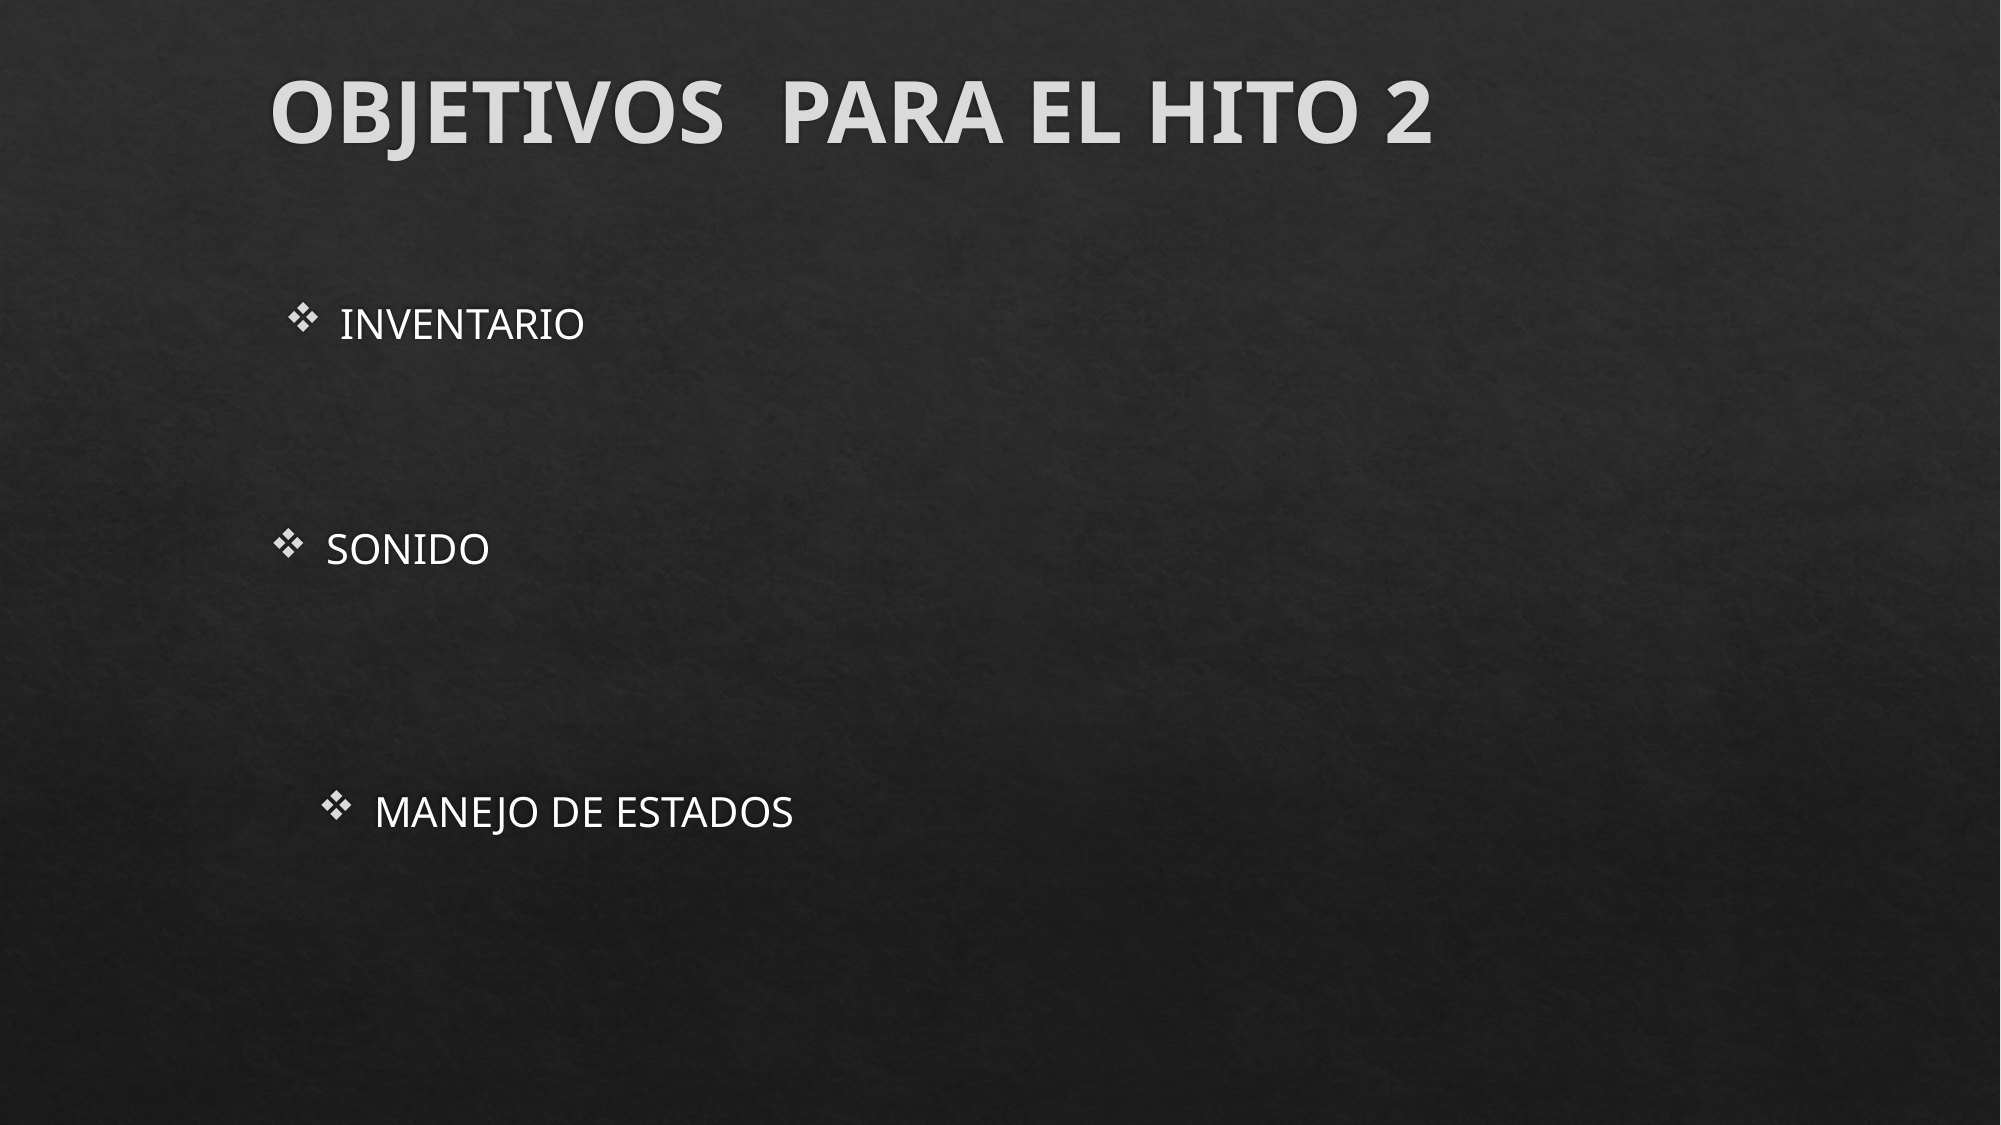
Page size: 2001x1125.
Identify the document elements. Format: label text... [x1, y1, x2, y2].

text_box INVENTARIO [157, 289, 691, 404]
subtitle OBJETIVOS PARA EL HITO 2 [253, 50, 1747, 223]
text_box MANEJO DE ESTADOS [223, 778, 867, 893]
text_box SONIDO [114, 515, 623, 603]
picture [0, 0, 2001, 1125]
